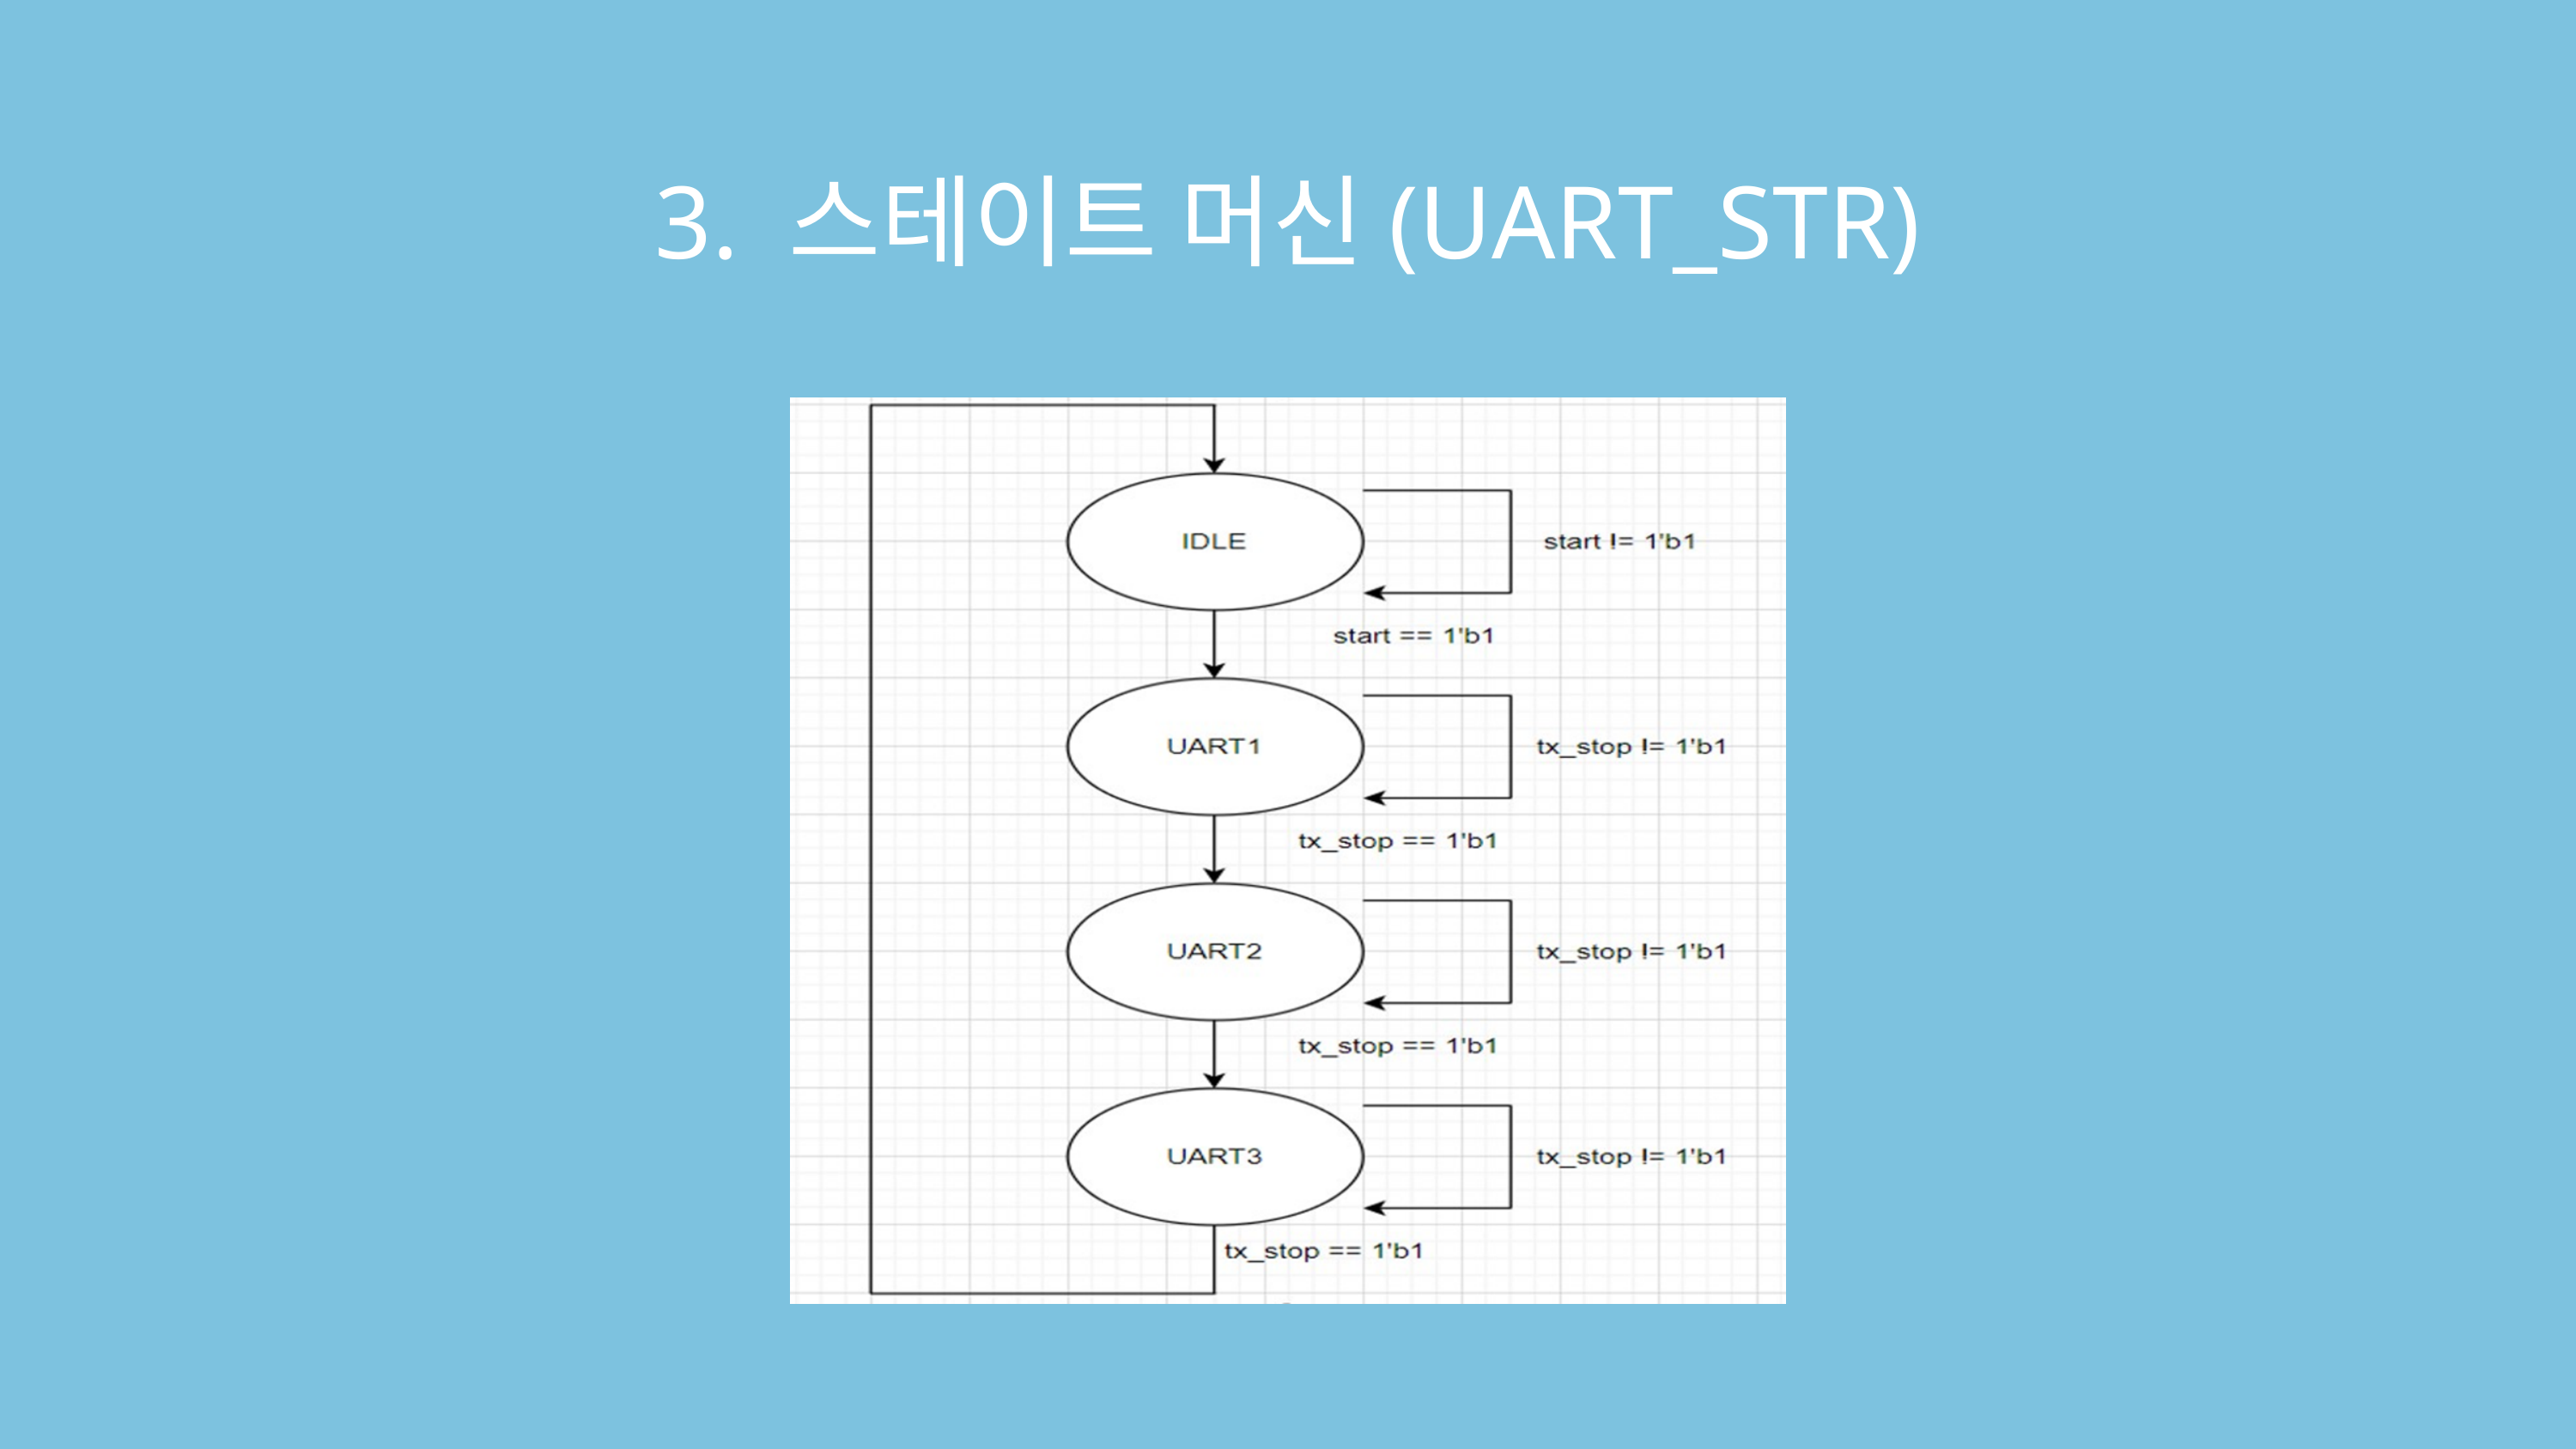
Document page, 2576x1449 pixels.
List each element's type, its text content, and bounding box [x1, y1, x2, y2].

text_box [790, 397, 1787, 1304]
text_box 3. 스테이트 머신(UART_STR) [356, 159, 2220, 280]
